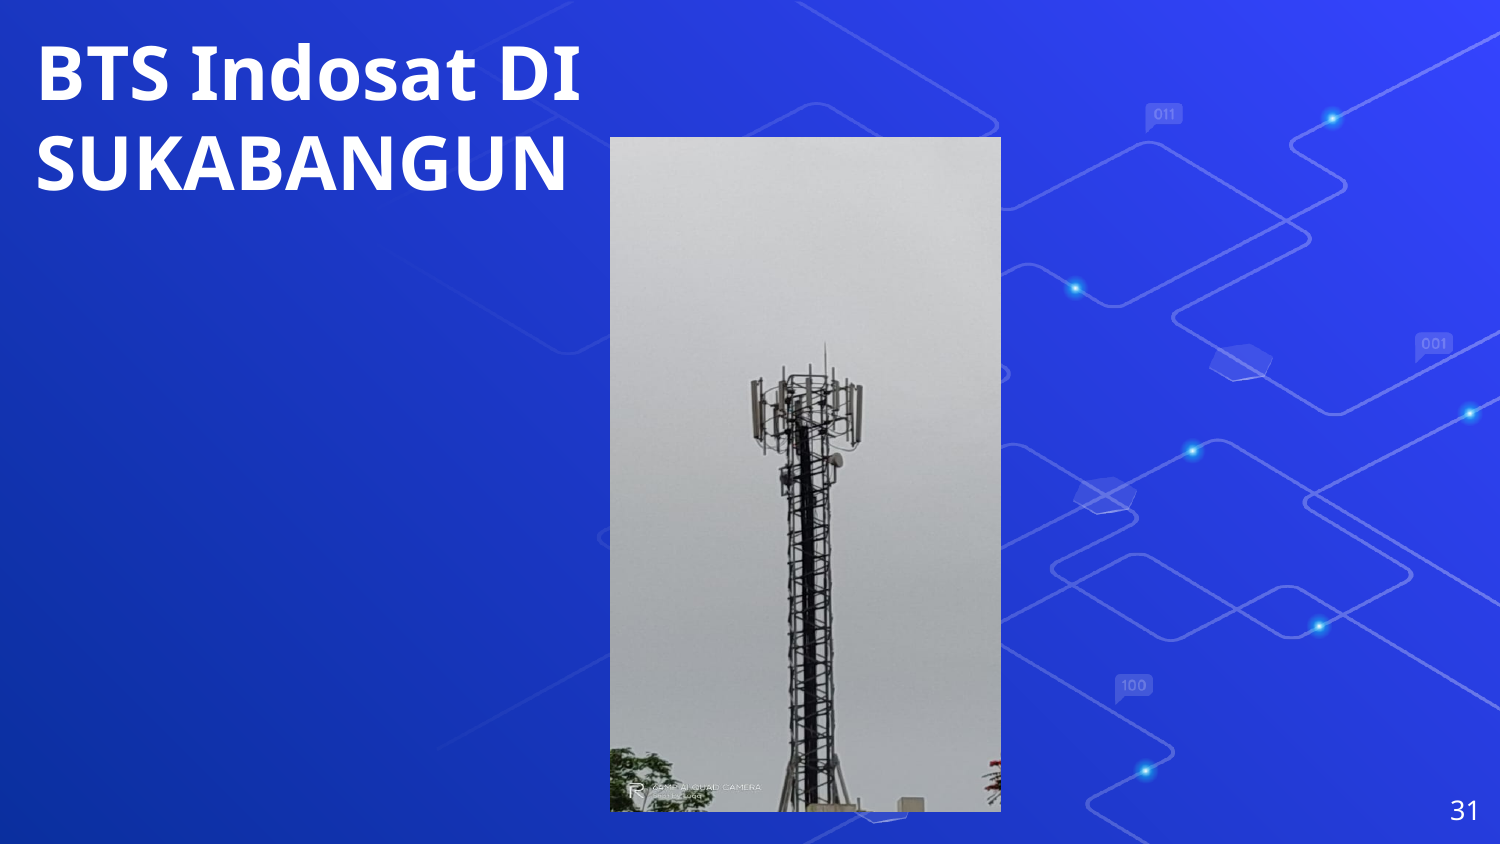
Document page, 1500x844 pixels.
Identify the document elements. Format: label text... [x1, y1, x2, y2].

slide_number 31 [1391, 779, 1482, 844]
picture [0, 0, 1500, 844]
title BTS Indosat DI SUKABANGUN [35, 53, 889, 206]
